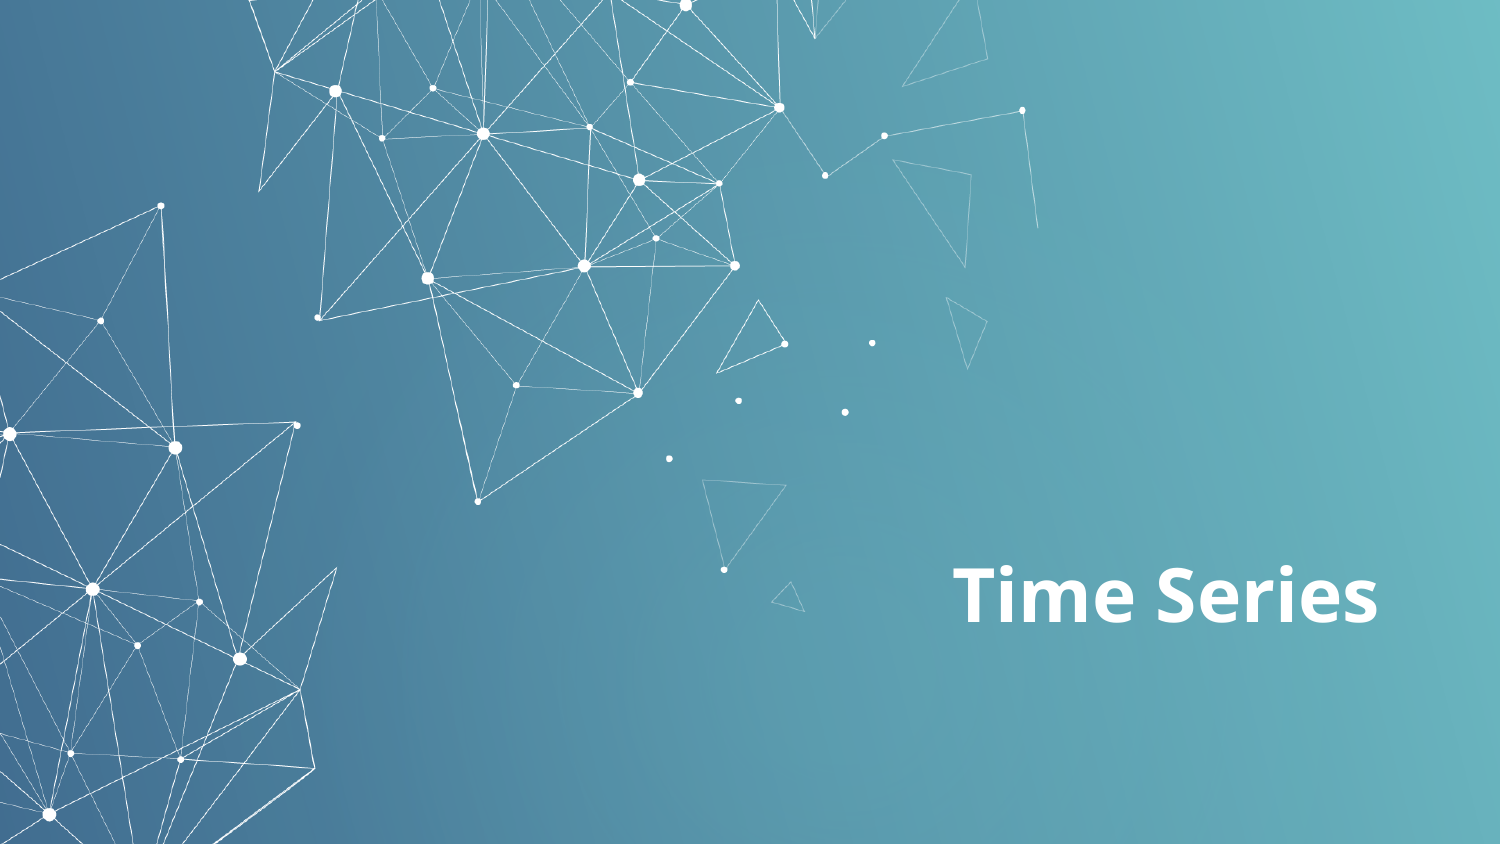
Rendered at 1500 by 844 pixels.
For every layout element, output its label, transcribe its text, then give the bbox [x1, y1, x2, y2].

title Time Series [543, 434, 1396, 750]
picture [0, 0, 1500, 844]
